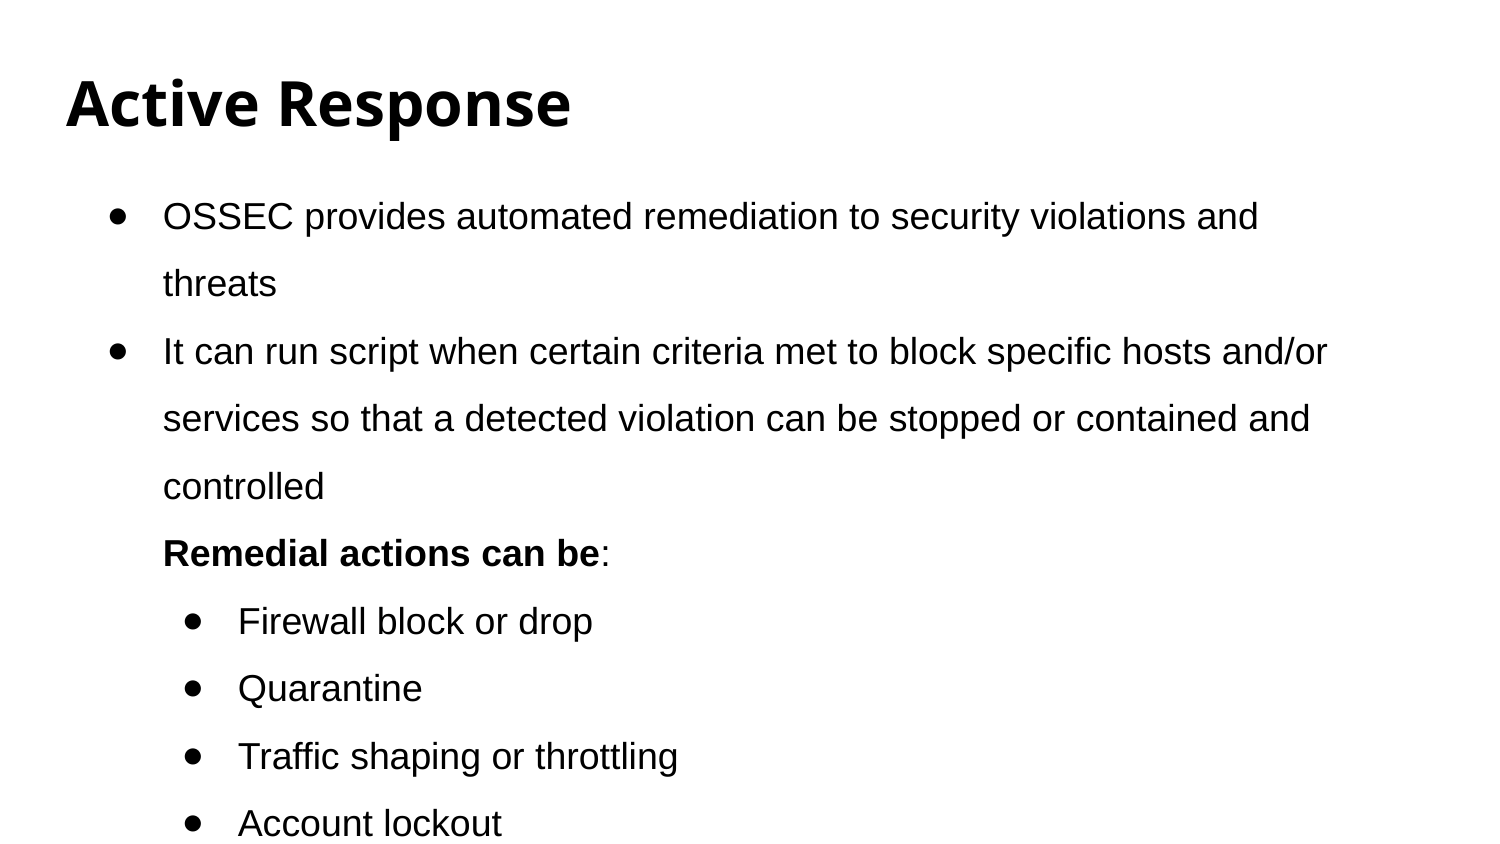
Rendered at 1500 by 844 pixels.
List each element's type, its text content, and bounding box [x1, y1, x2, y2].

title Active Response [51, 49, 1449, 155]
text_box OSSEC provides automated remediation to security violations and threats It can run script when certain criteria met to block specific hosts and/or services so that a detected violation can be stopped or contained and controlled Remedial actions can be: Firewall block or drop Quarantine Traffic shaping or throttling Account lockout [72, 155, 1365, 844]
